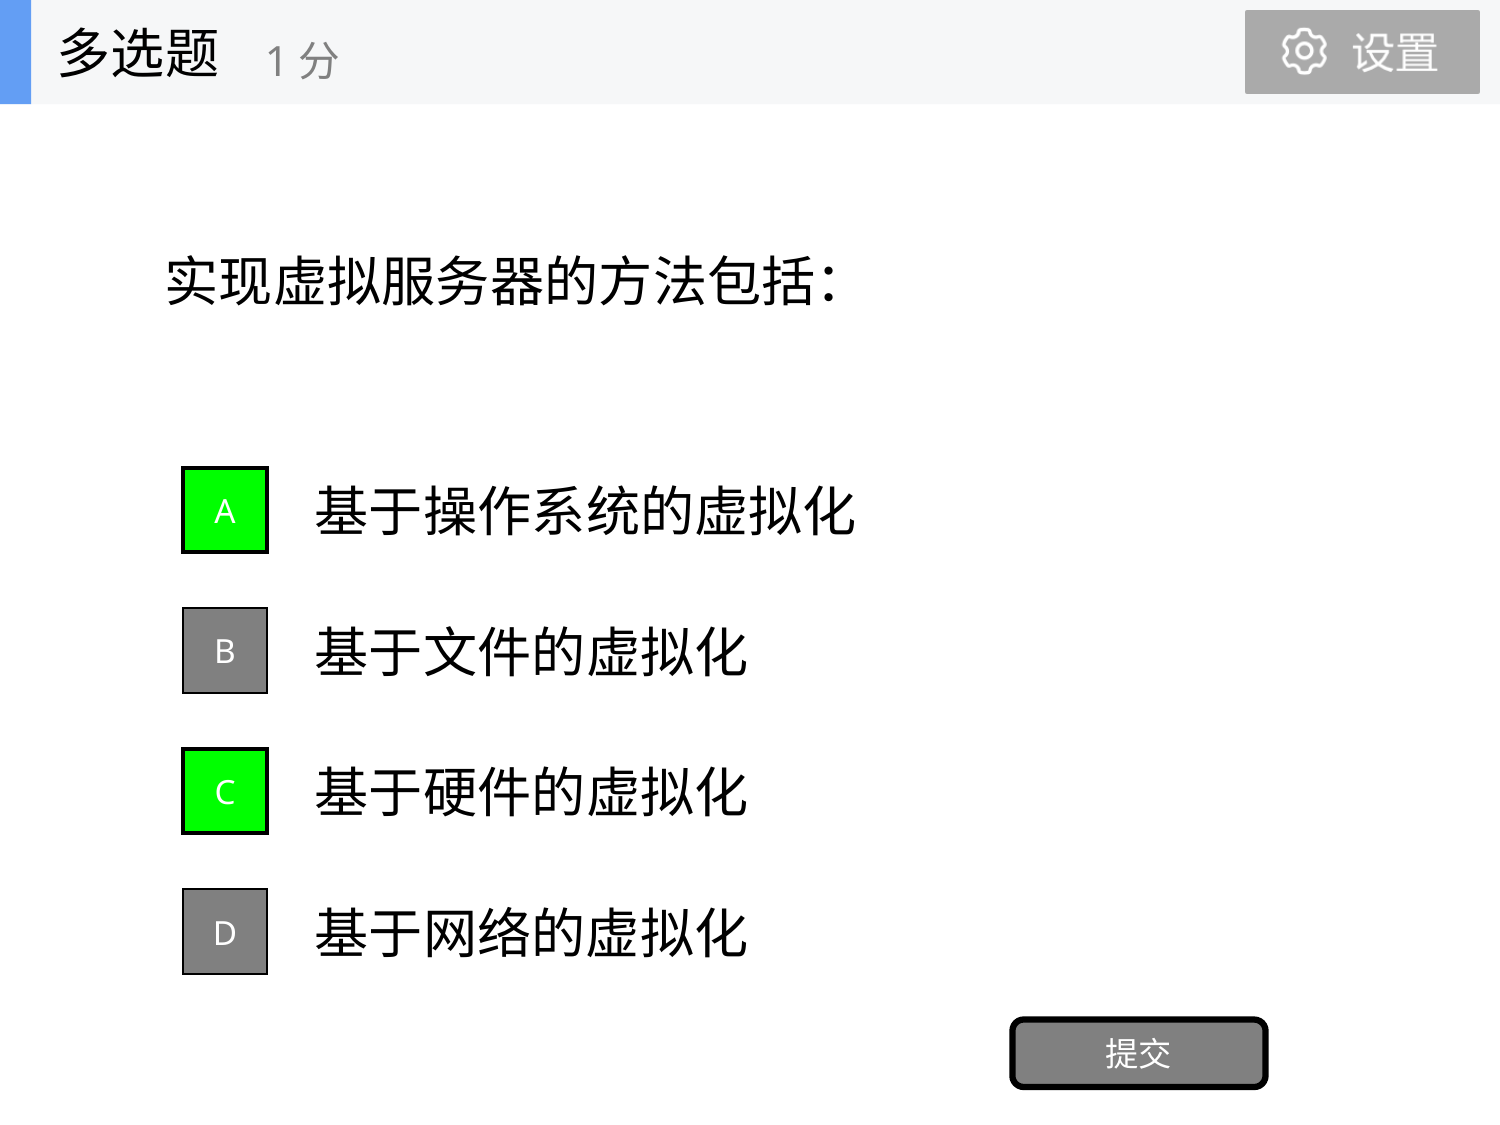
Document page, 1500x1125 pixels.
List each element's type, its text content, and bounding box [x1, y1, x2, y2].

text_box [0, 0, 1500, 105]
text_box D [182, 888, 268, 975]
text_box C [182, 748, 268, 834]
text_box 提交 [1011, 1018, 1267, 1089]
text_box 基于文件的虚拟化 [299, 597, 1350, 703]
text_box 基于网络的虚拟化 [299, 878, 1350, 985]
text_box 实现虚拟服务器的方法包括： [149, 105, 1350, 456]
text_box B [182, 607, 268, 694]
text_box A [182, 467, 268, 553]
text_box 基于硬件的虚拟化 [299, 738, 1350, 844]
text_box 基于操作系统的虚拟化 [299, 456, 1350, 563]
picture [1245, 10, 1480, 94]
